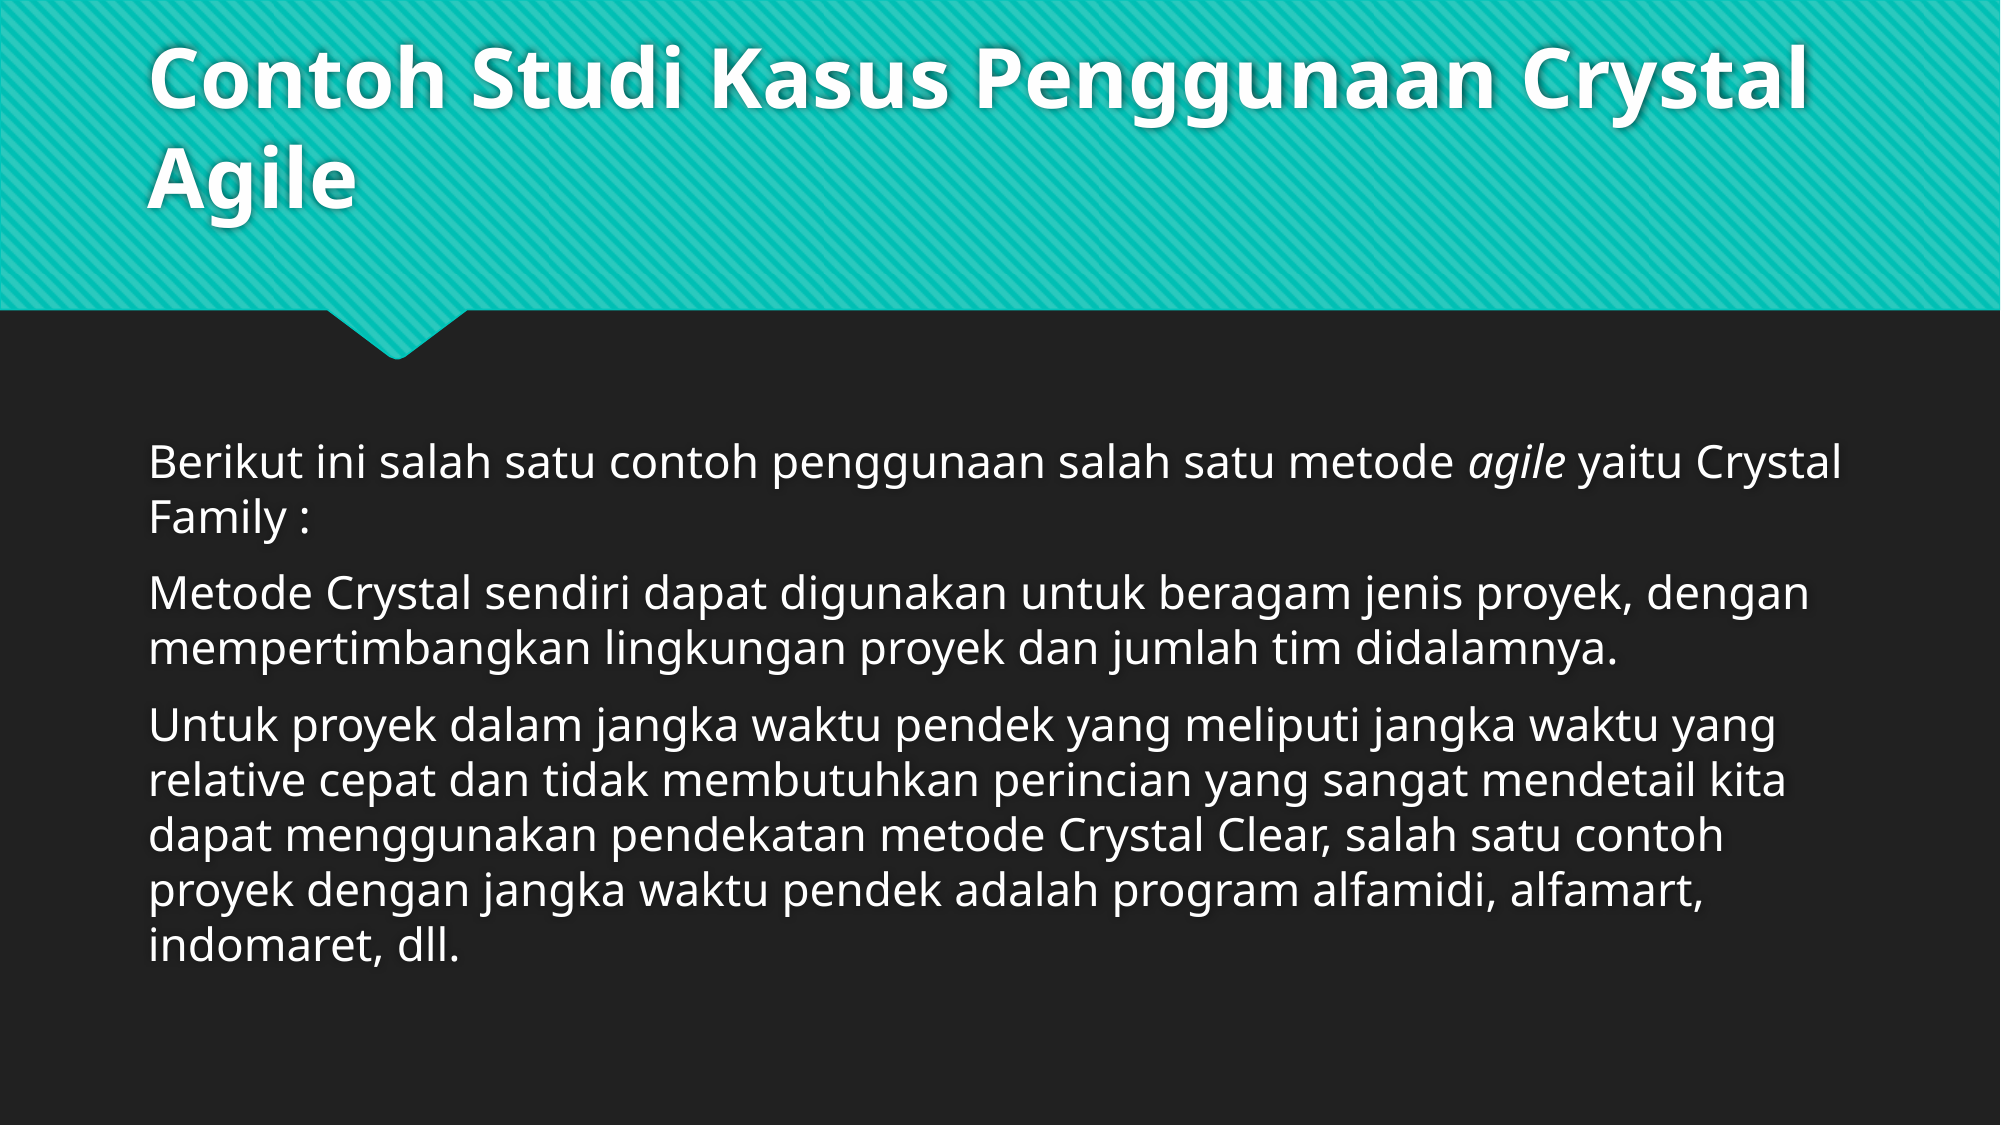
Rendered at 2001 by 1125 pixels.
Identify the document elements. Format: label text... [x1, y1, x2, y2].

list Berikut ini salah satu contoh penggunaan salah satu metode agile yaitu Crystal Family : Metode Crystal sendiri dapat digunakan untuk beragam jenis proyek, dengan mempertimbangkan lingkungan proyek dan jumlah tim didalamnya. Untuk proyek dalam jangka waktu pendek yang meliputi jangka waktu yang relative cepat dan tidak membutuhkan perincian yang sangat mendetail kita dapat menggunakan pendekatan metode Crystal Clear, salah satu contoh proyek dengan jangka waktu pendek adalah program alfamidi, alfamart, indomaret, dll. [132, 479, 1865, 1077]
title Contoh Studi Kasus Penggunaan Crystal Agile [132, 73, 1868, 233]
